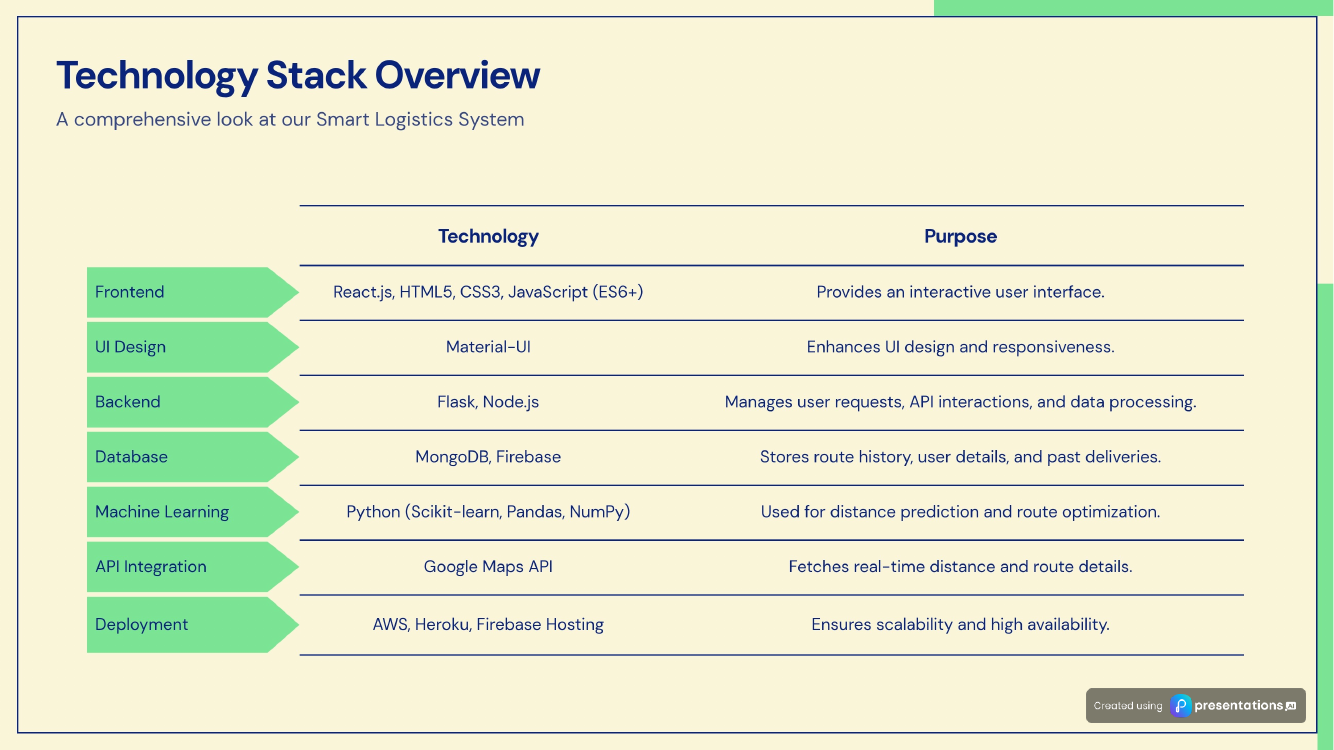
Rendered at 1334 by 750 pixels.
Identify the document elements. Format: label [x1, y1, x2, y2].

text_box [0, 0, 1334, 750]
